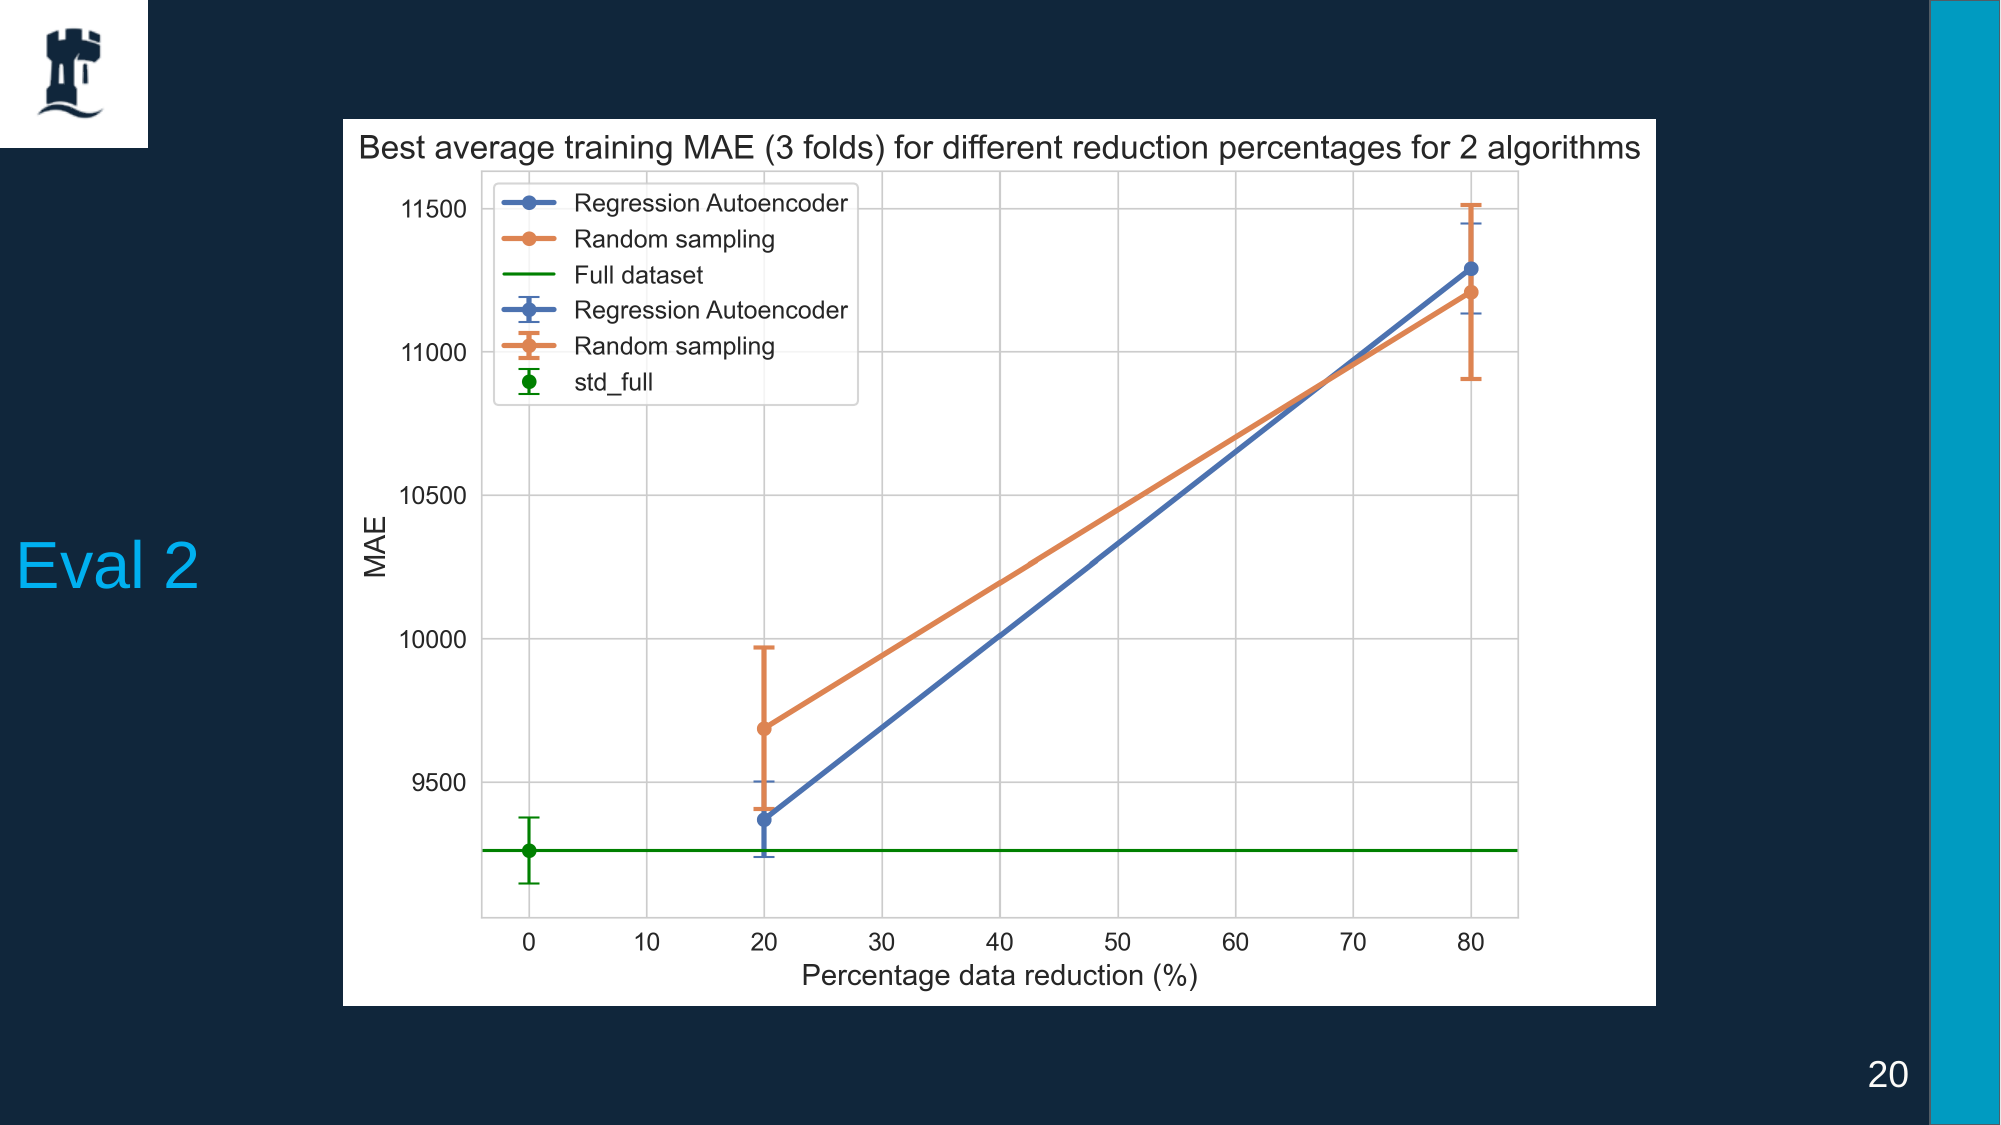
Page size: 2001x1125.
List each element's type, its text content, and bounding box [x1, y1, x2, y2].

text_box Eval 2 [1, 514, 217, 610]
picture [0, 0, 148, 148]
slide_number 20 [1791, 1049, 1910, 1083]
picture [343, 119, 1656, 1006]
